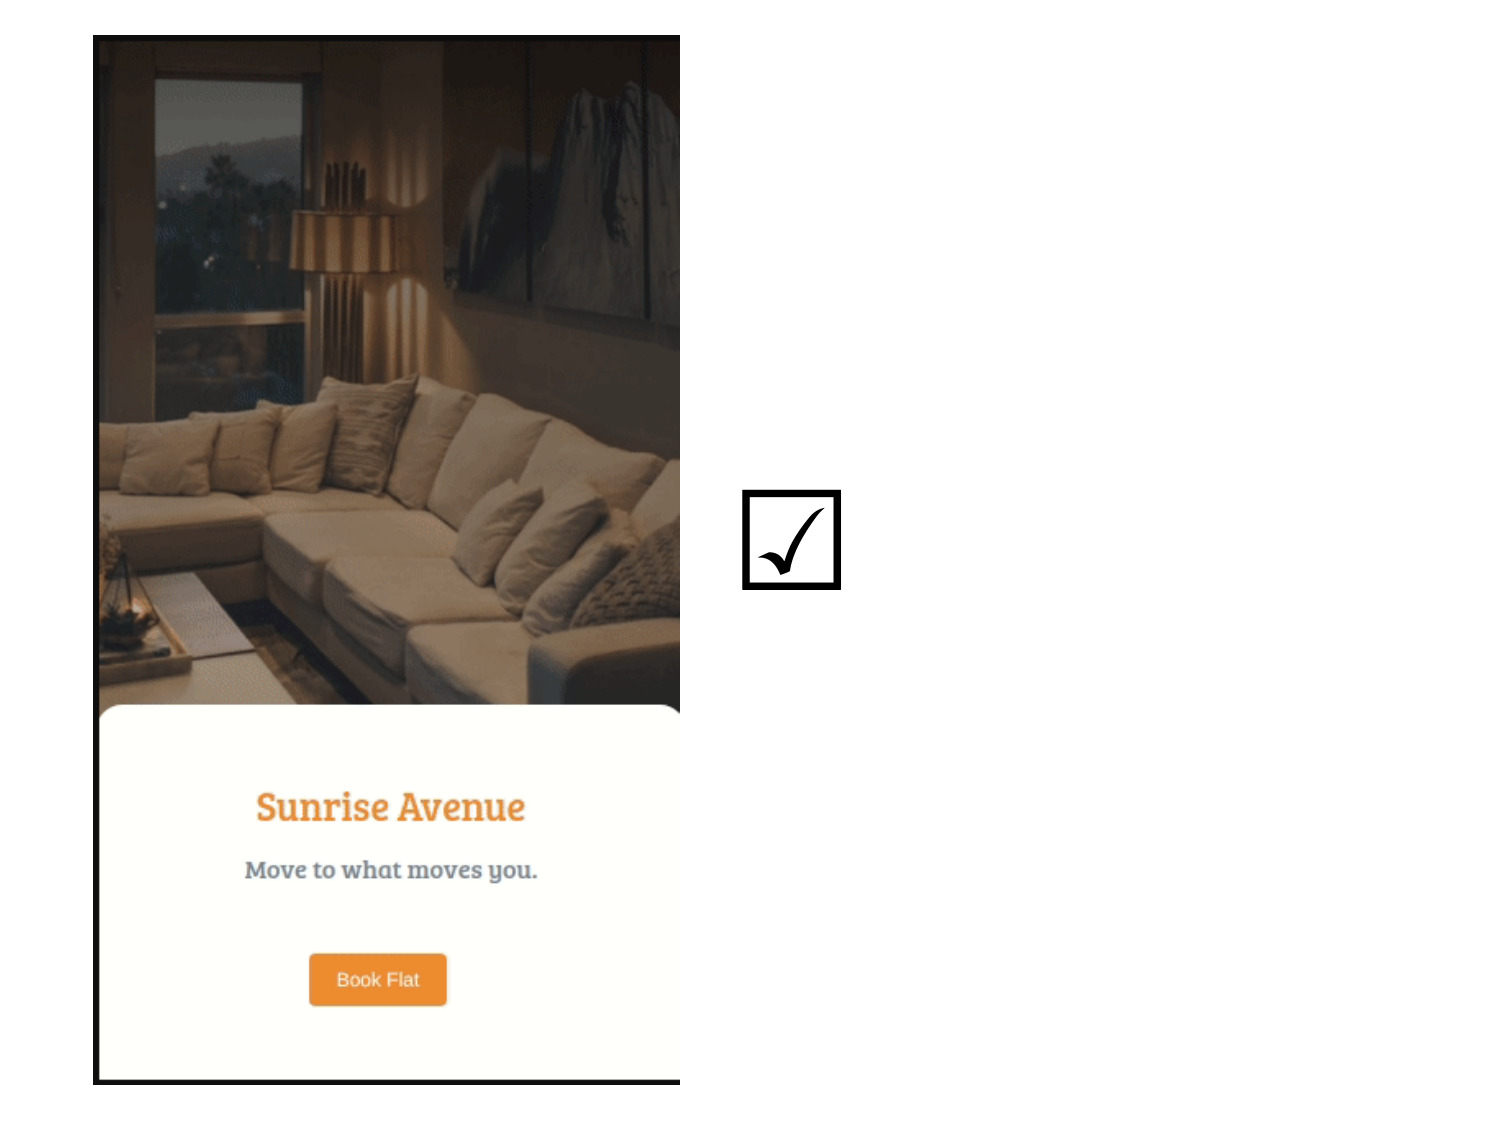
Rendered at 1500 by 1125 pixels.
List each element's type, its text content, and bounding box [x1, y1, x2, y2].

picture [93, 34, 680, 1085]
text_box ☑ [715, 445, 950, 625]
